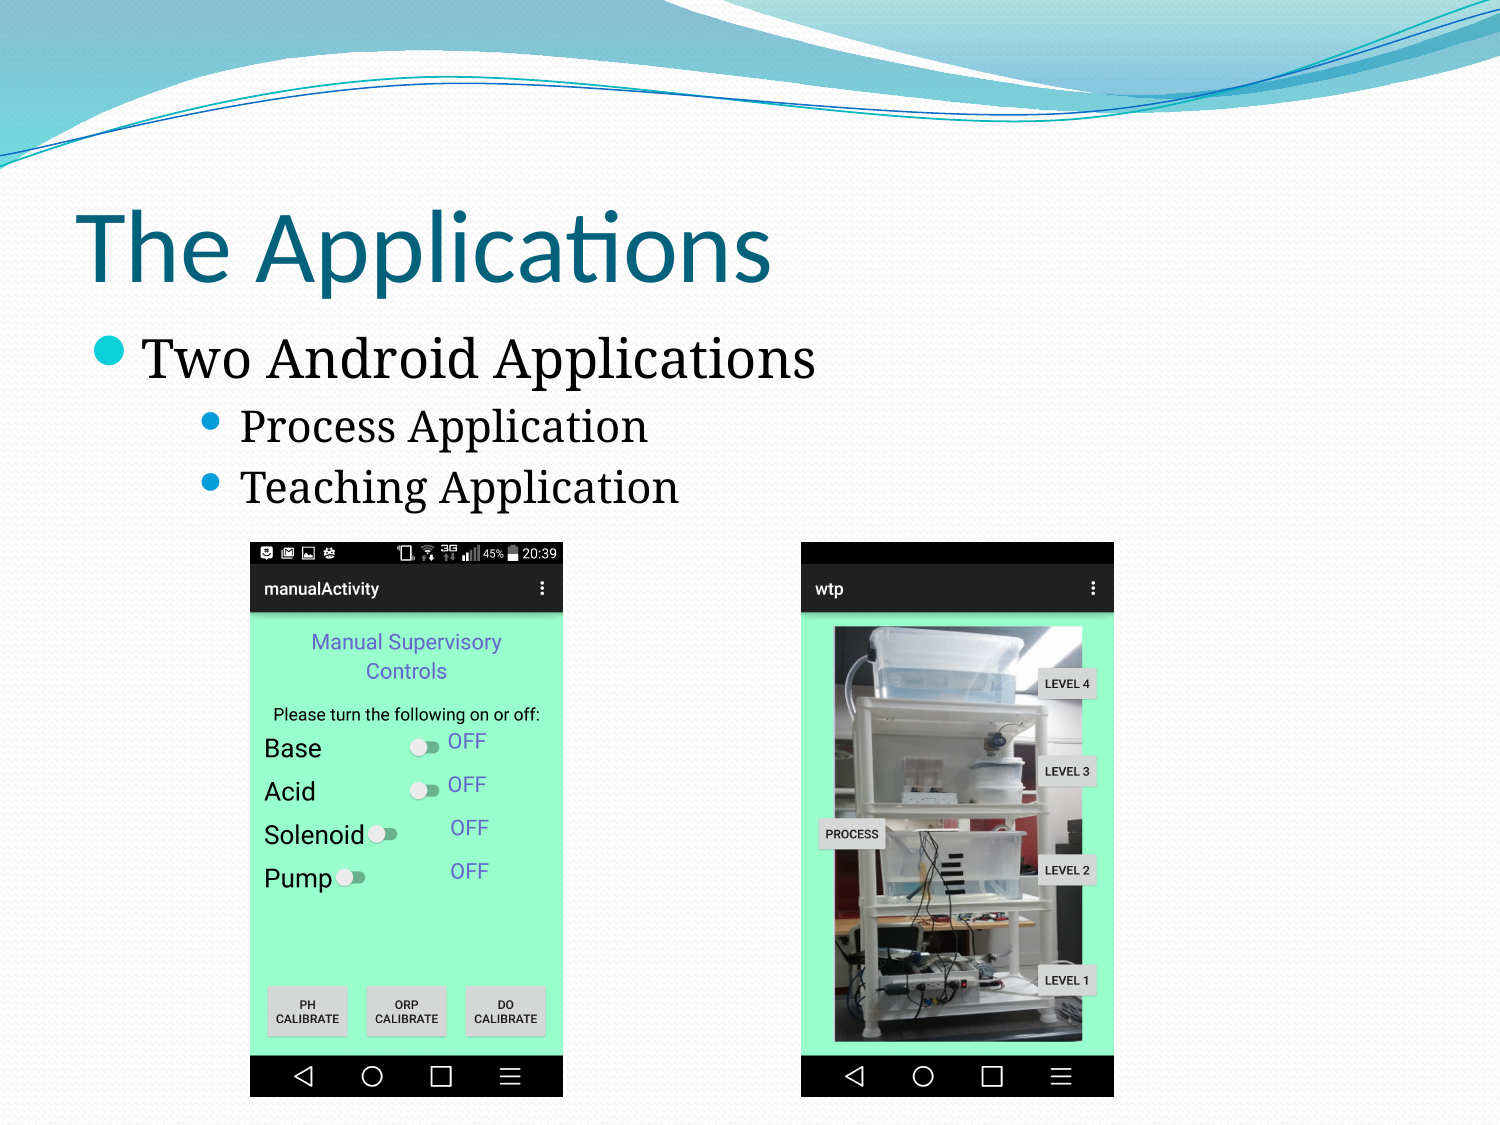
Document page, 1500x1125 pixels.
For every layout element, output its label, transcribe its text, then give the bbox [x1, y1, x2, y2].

title The Applications [75, 115, 1425, 303]
picture [250, 541, 564, 1097]
picture [800, 541, 1114, 1097]
list Two Android Applications Process Application Teaching Application [75, 317, 1425, 1038]
